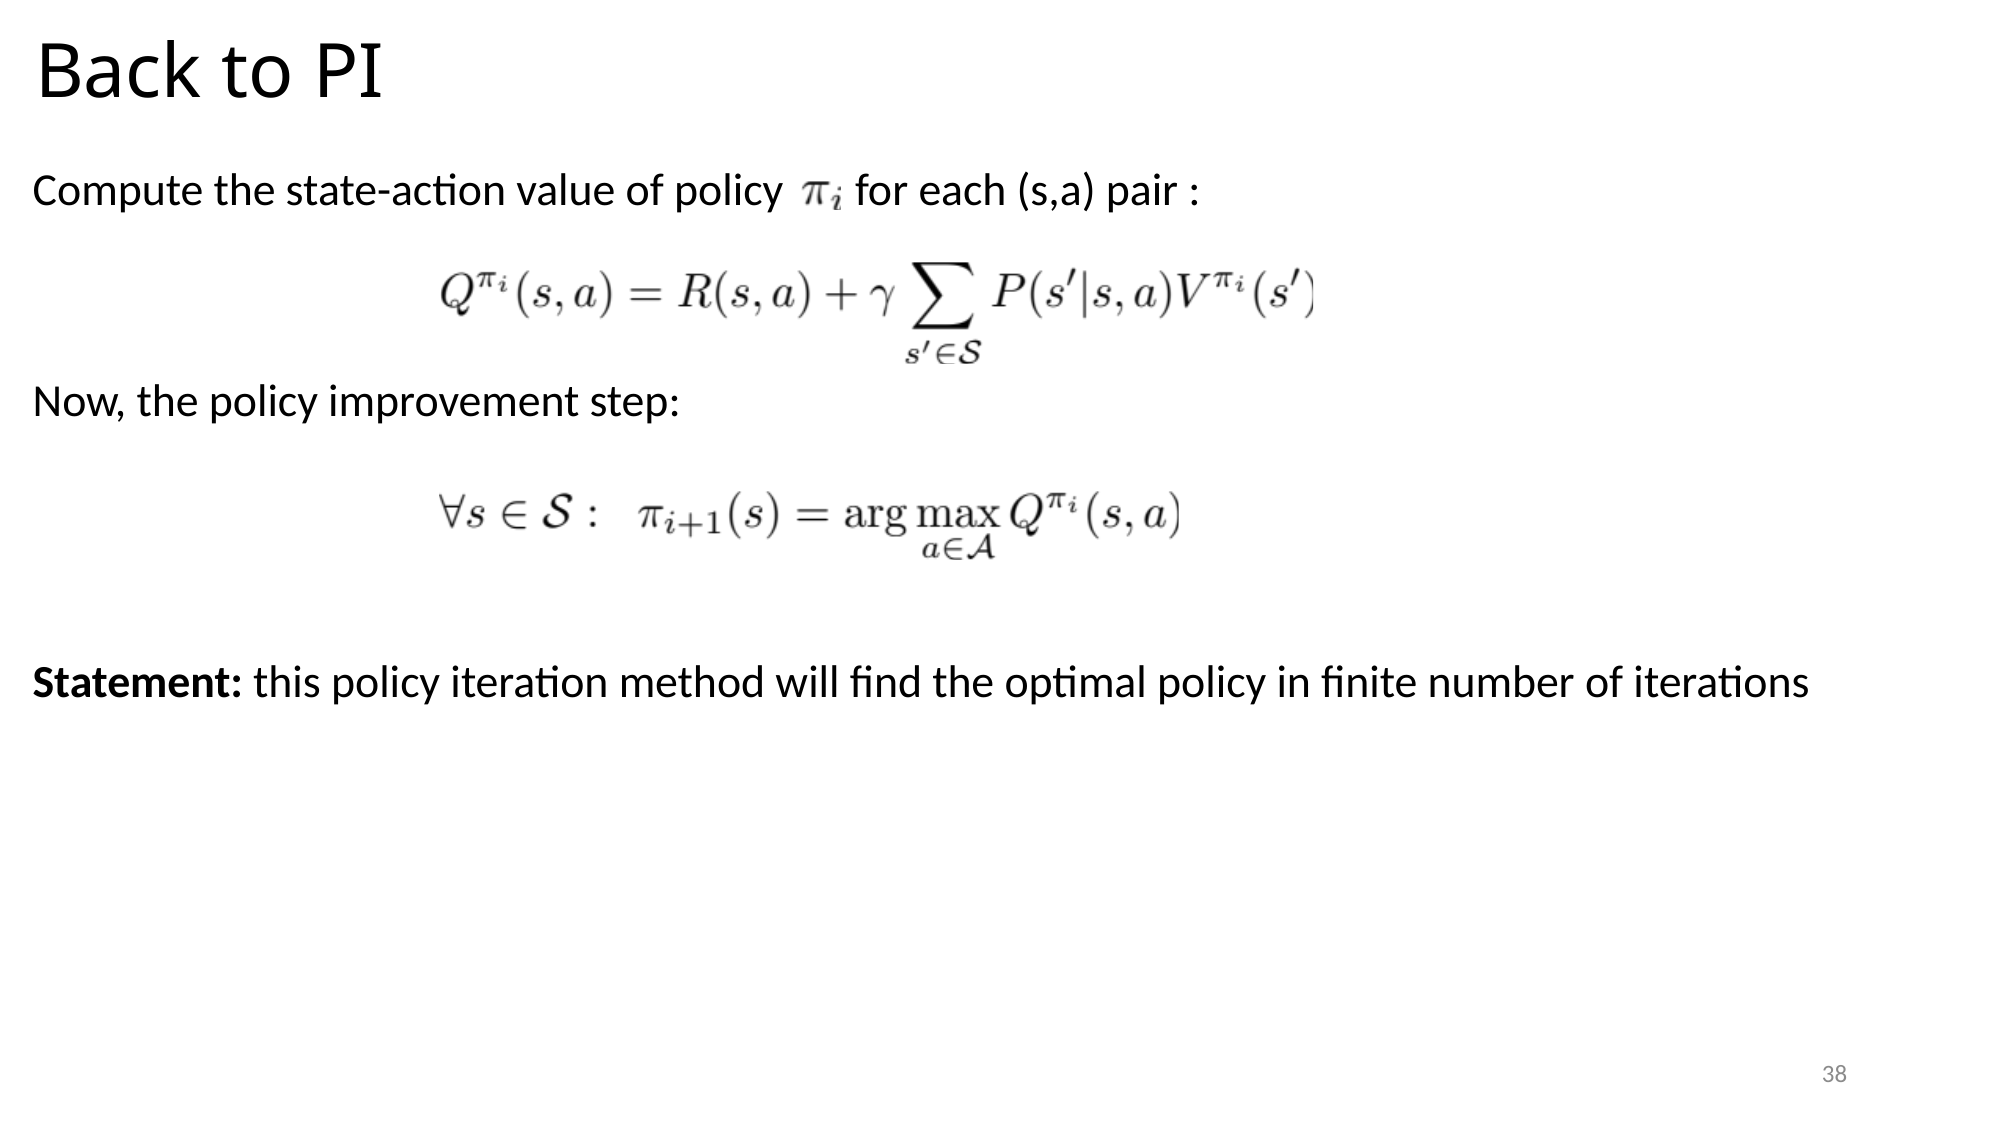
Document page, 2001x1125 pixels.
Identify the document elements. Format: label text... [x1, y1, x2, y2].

list Compute the state-action value of policy for each (s,a) pair : Now, the policy improvement step: Statement: this policy iteration method will find the optimal policy in finite number of iterations [17, 158, 1983, 1017]
picture [801, 180, 841, 210]
slide_number 38 [1412, 1042, 1863, 1103]
picture [440, 261, 1314, 364]
picture [439, 490, 1179, 560]
title Back to PI [20, 0, 1444, 158]
